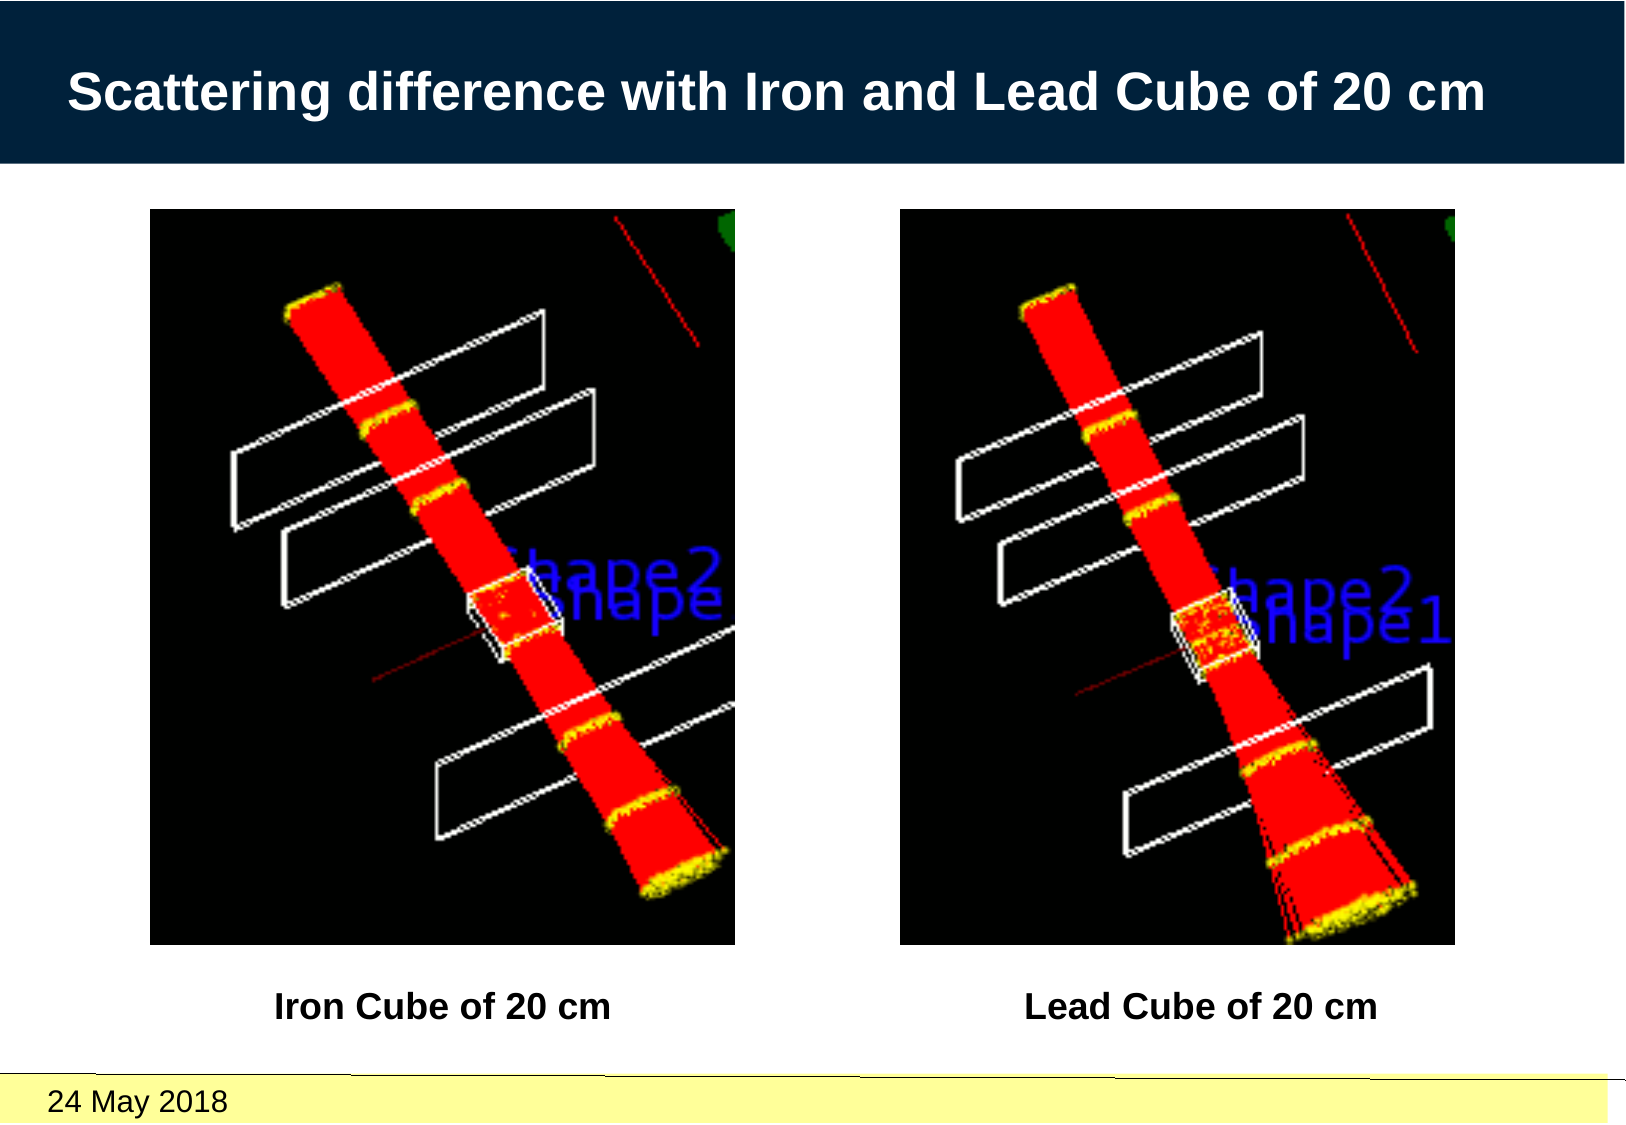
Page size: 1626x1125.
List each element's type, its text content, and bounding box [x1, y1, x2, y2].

picture [899, 209, 1456, 946]
text_box [1547, 1, 1625, 164]
text_box [0, 1, 8, 164]
text_box Scattering difference with Iron and Lead Cube of 20 cm [8, 0, 1547, 182]
text_box 24 May 2018 11 [0, 1073, 1608, 1123]
text_box Iron Cube of 20 cm [259, 975, 815, 1032]
picture [149, 209, 736, 946]
text_box Lead Cube of 20 cm [1009, 975, 1565, 1032]
